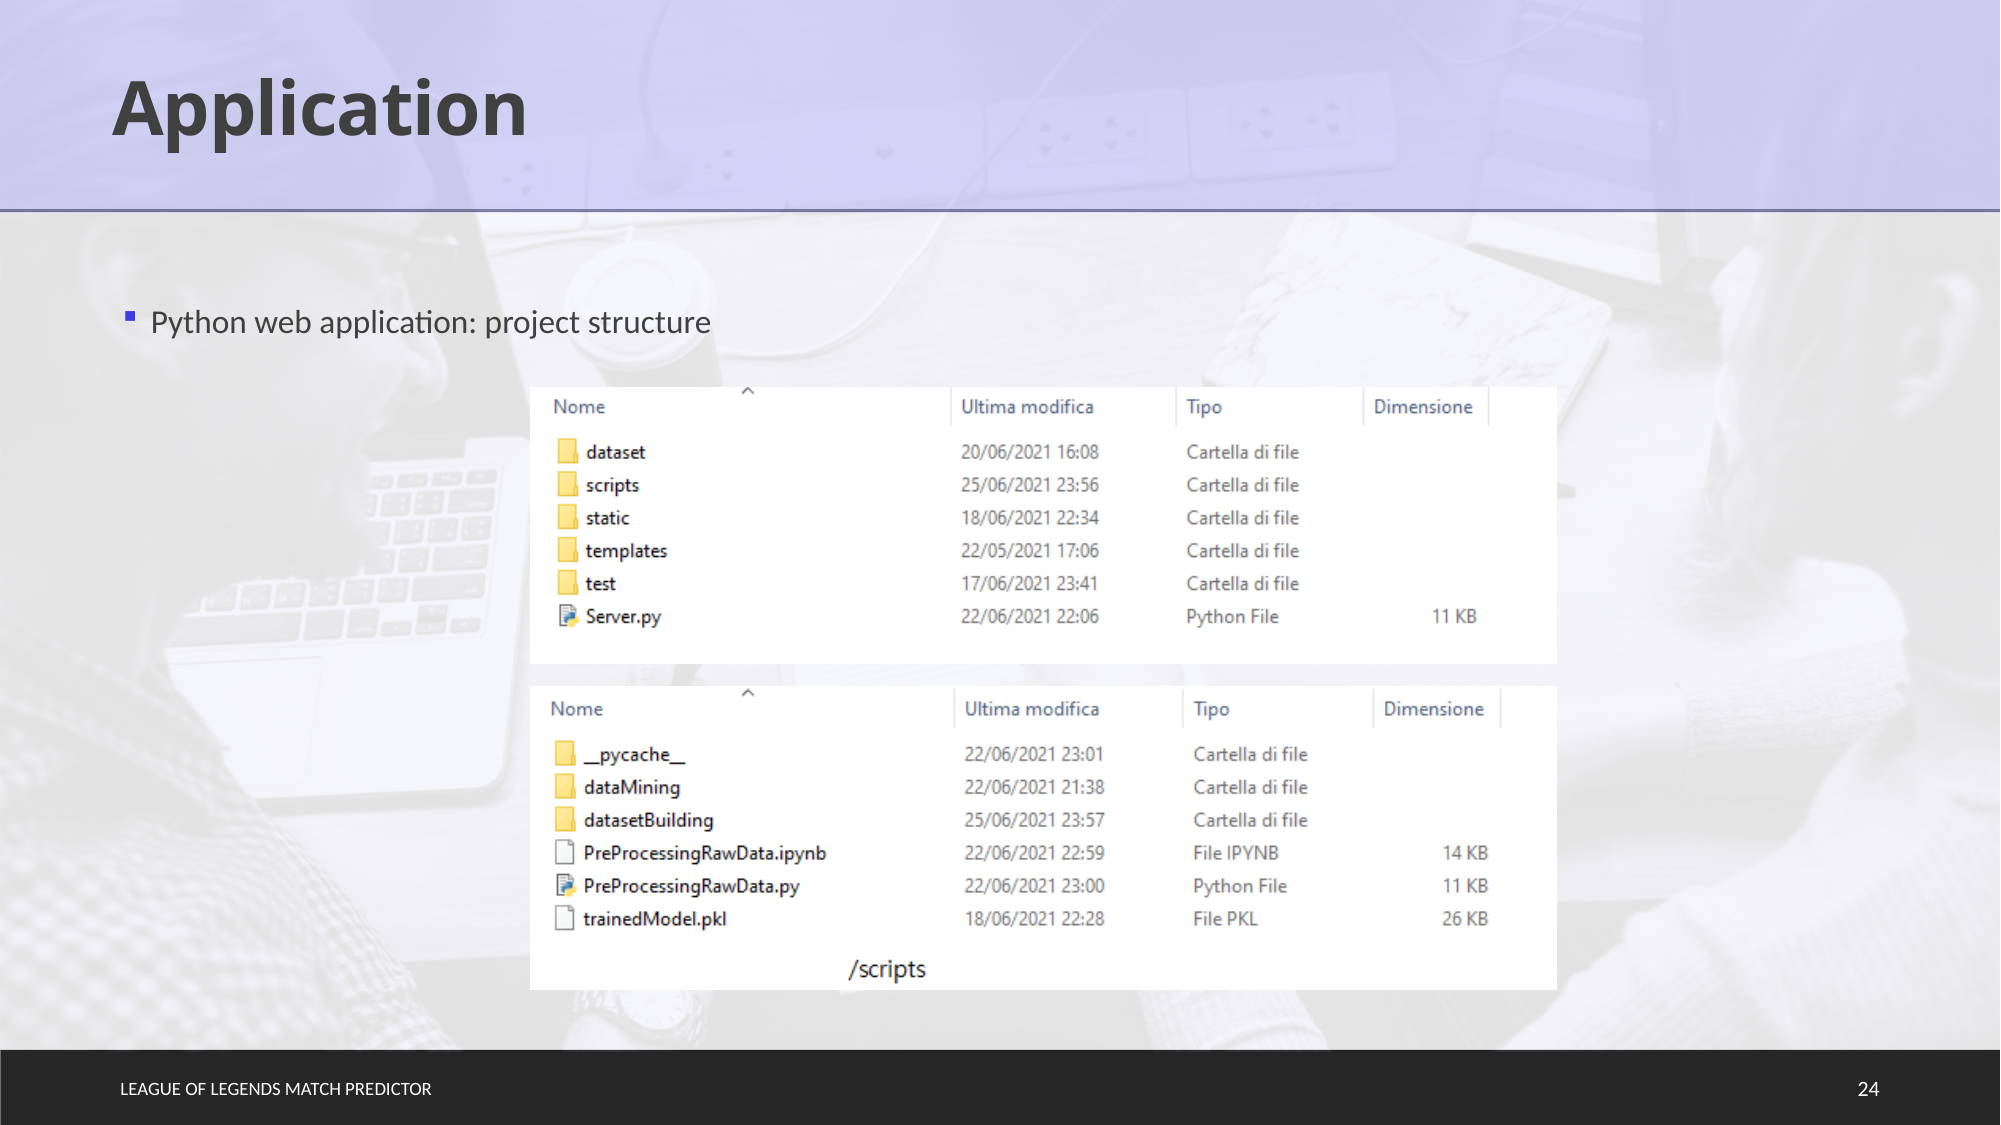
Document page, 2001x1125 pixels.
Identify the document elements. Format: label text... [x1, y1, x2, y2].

picture [0, 0, 2000, 1052]
footer League of Legends match predictor [105, 1060, 1224, 1118]
slide_number 24 [1793, 1060, 1895, 1118]
